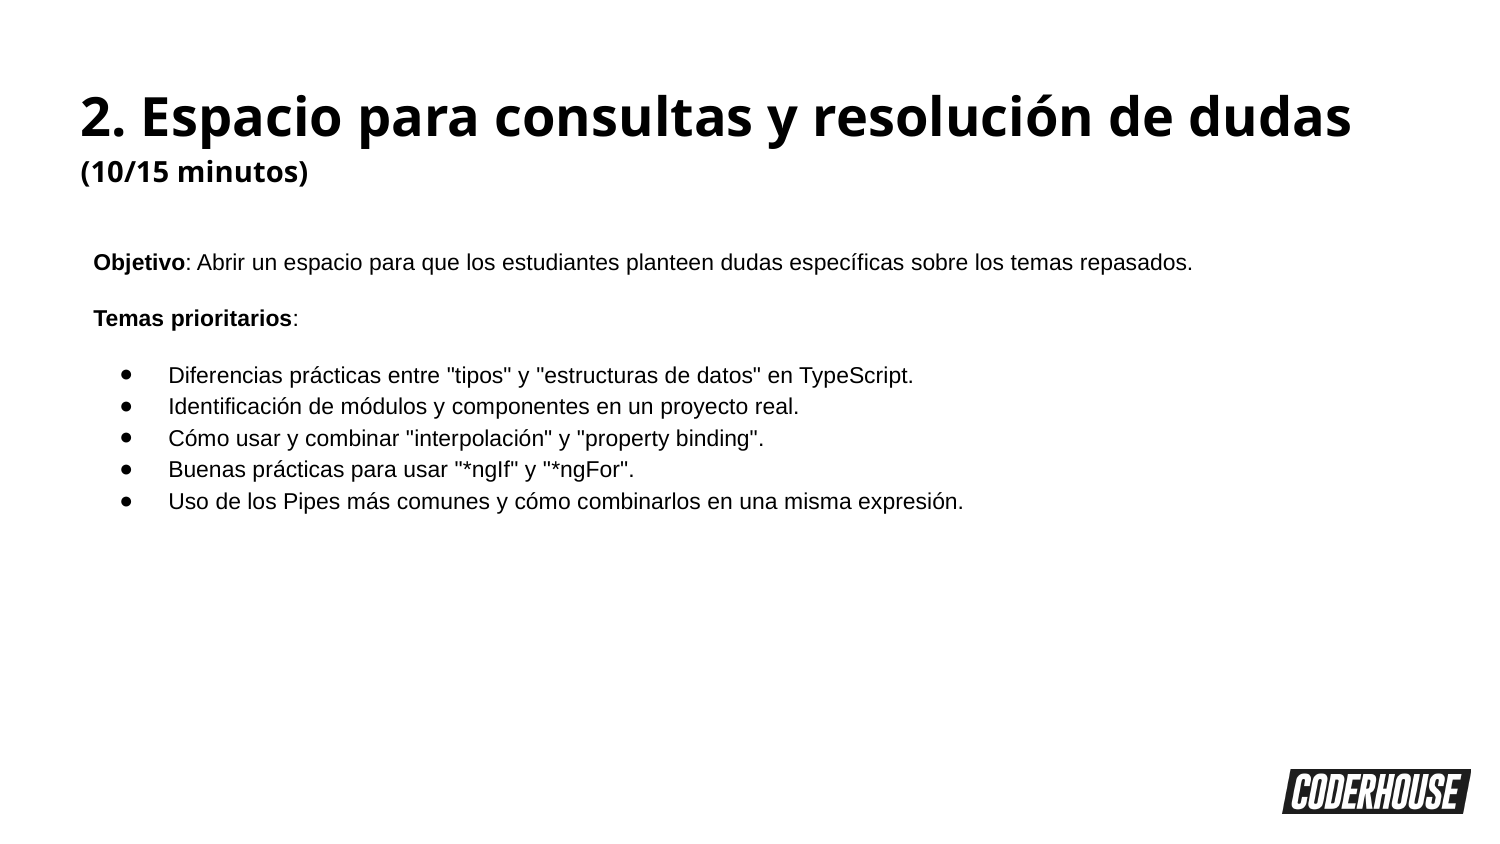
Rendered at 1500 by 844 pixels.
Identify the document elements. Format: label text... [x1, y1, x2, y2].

text_box 2. Espacio para consultas y resolución de dudas (10/15 minutos) [65, 57, 1435, 222]
text_box Objetivo: Abrir un espacio para que los estudiantes planteen dudas específicas sobre los temas repasados. Temas prioritarios: Diferencias prácticas entre "tipos" y "estructuras de datos" en TypeScript. Identificación de módulos y componentes en un proyecto real. Cómo usar y combinar "interpolación" y "property binding". Buenas prácticas para usar "*ngIf" y "*ngFor". Uso de los Pipes más comunes y cómo combinarlos en una misma expresión. [78, 228, 1435, 553]
picture [1281, 769, 1471, 814]
